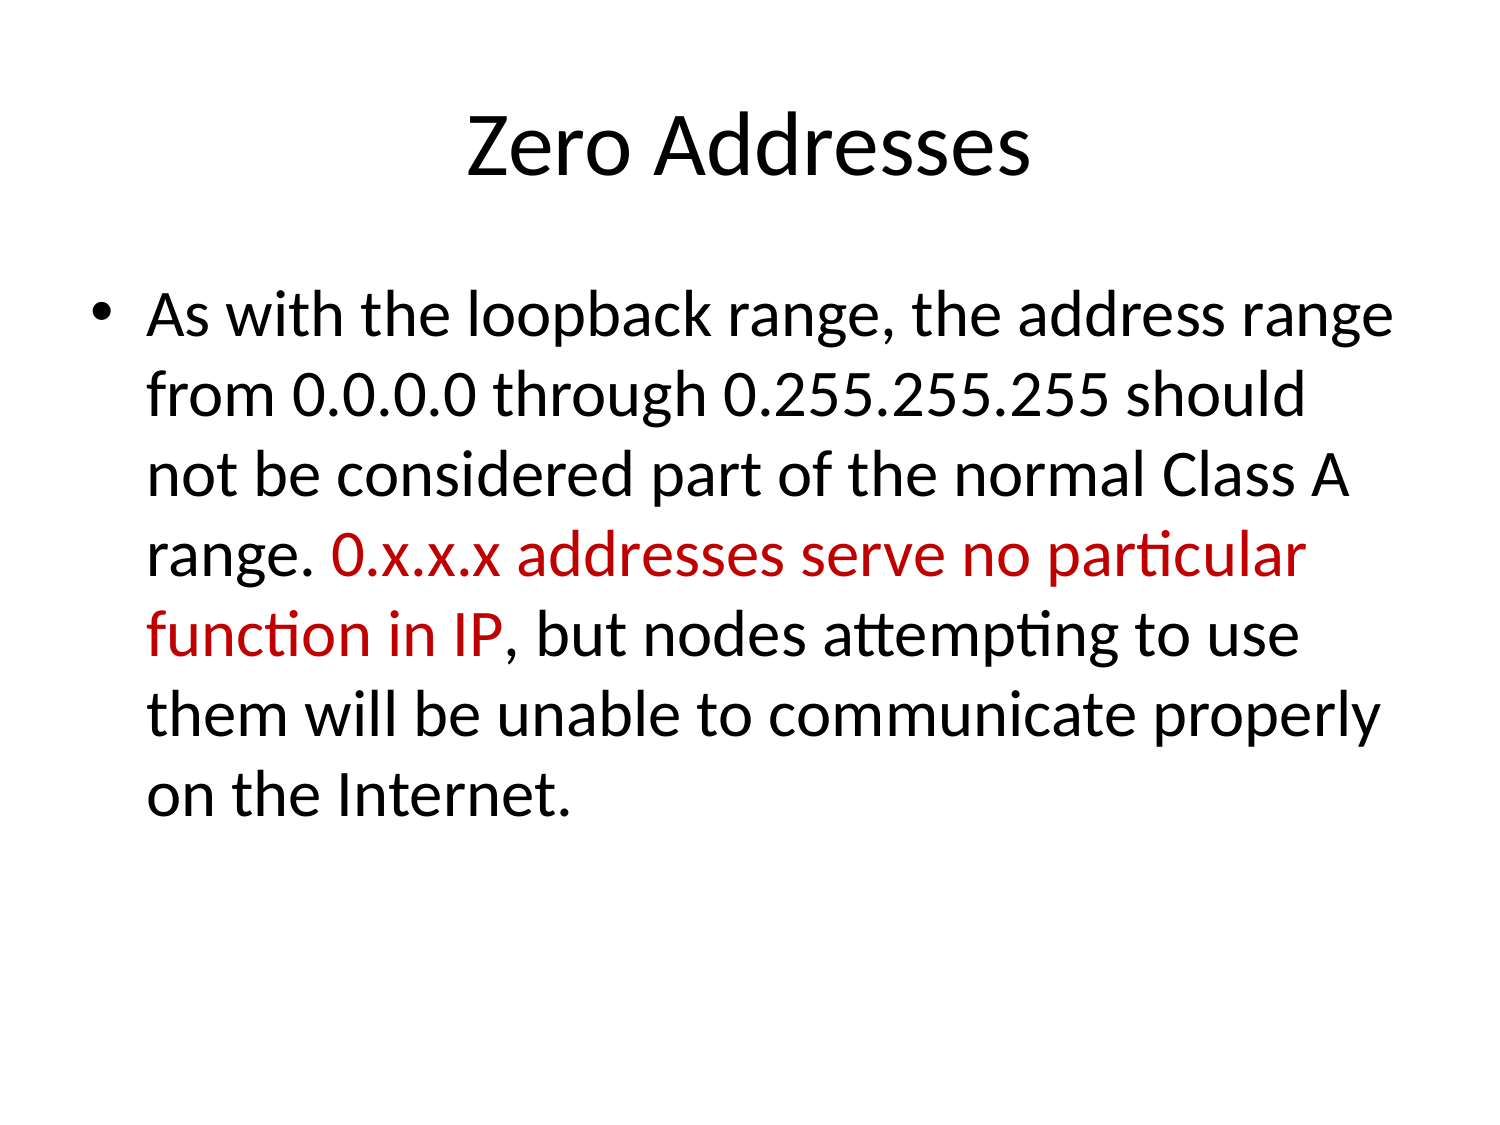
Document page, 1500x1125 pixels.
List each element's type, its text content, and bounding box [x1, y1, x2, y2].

title Zero Addresses [75, 45, 1425, 233]
list As with the loopback range, the address range from 0.0.0.0 through 0.255.255.255 should not be considered part of the normal Class A range. 0.x.x.x addresses serve no particular function in IP, but nodes attempting to use them will be unable to communicate properly on the Internet. [75, 262, 1425, 1005]
